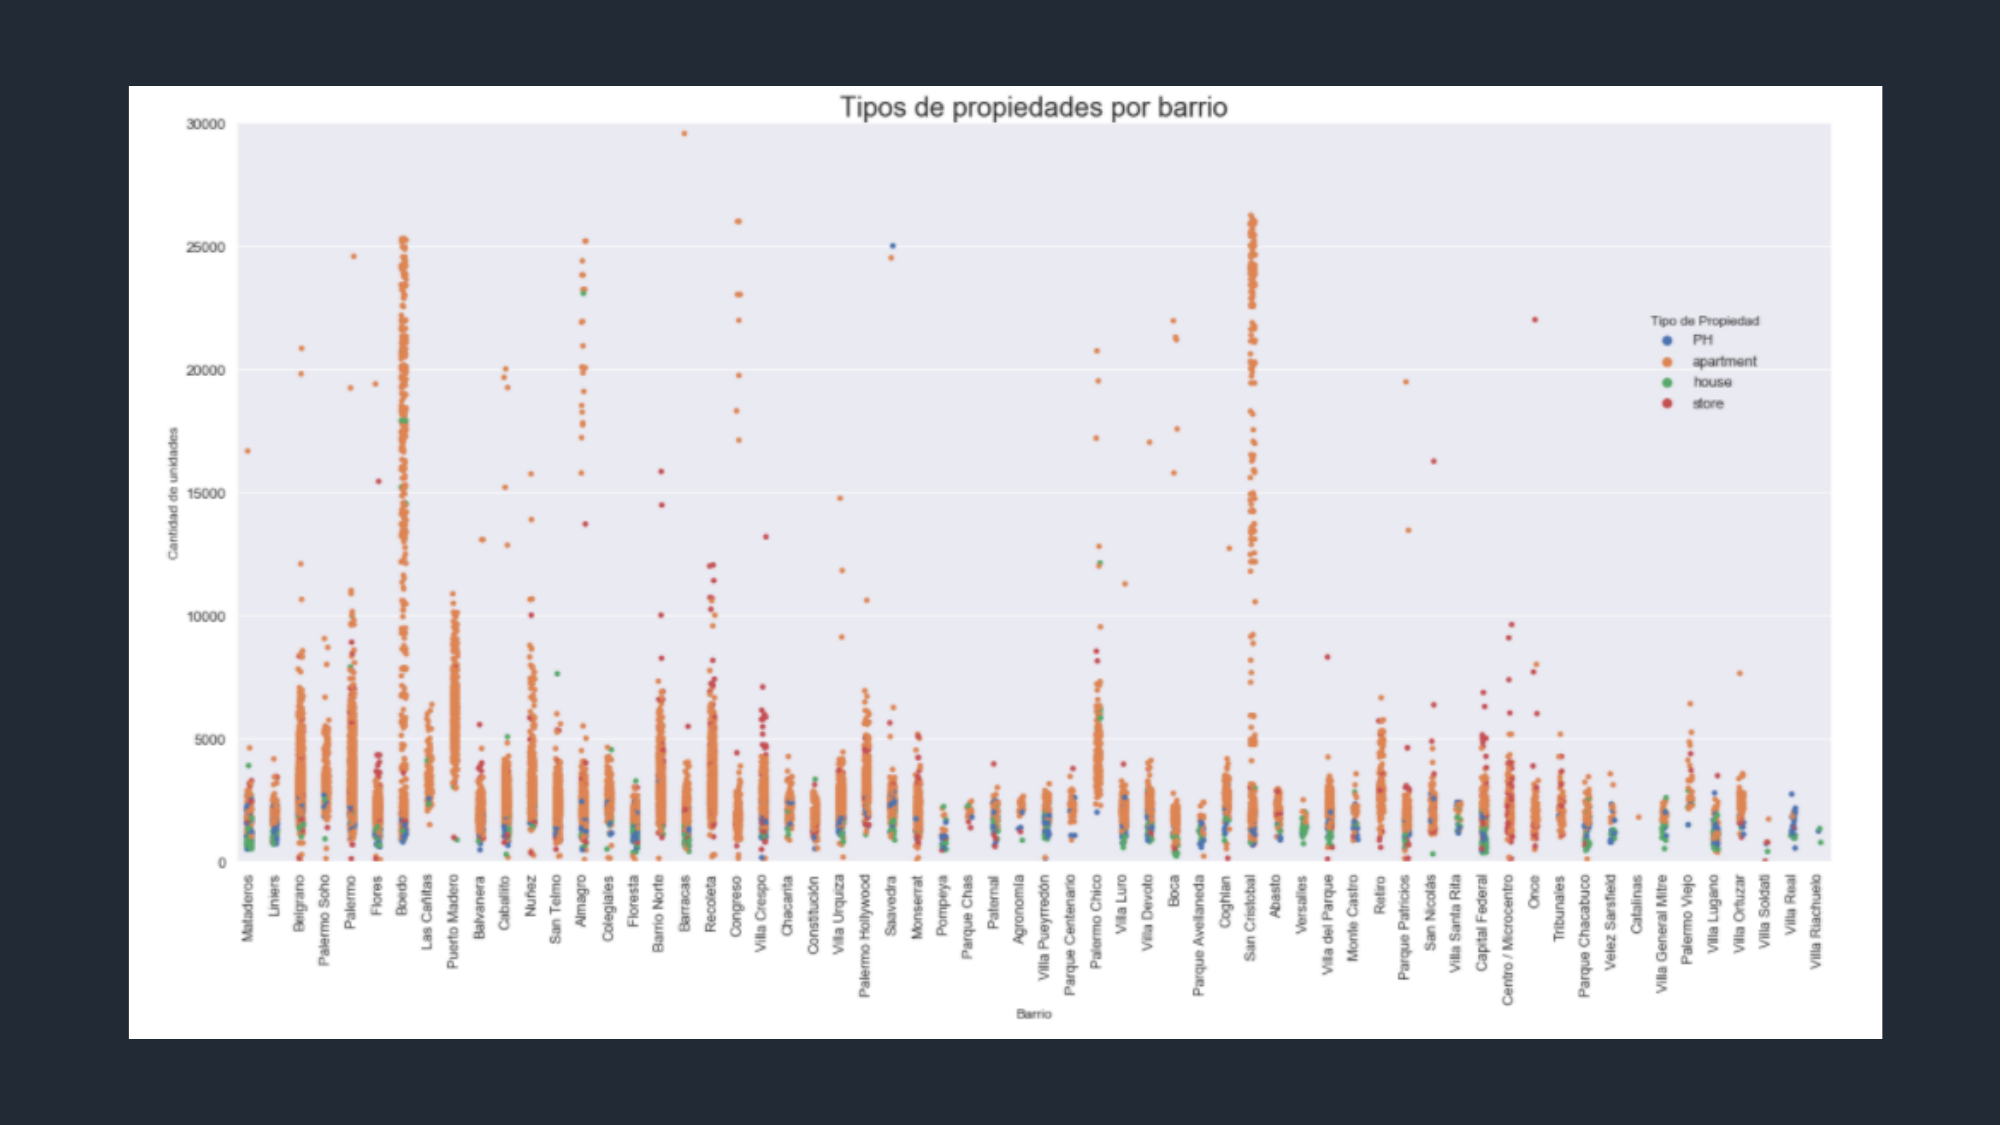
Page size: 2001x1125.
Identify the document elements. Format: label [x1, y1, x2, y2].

picture [128, 86, 1883, 1039]
